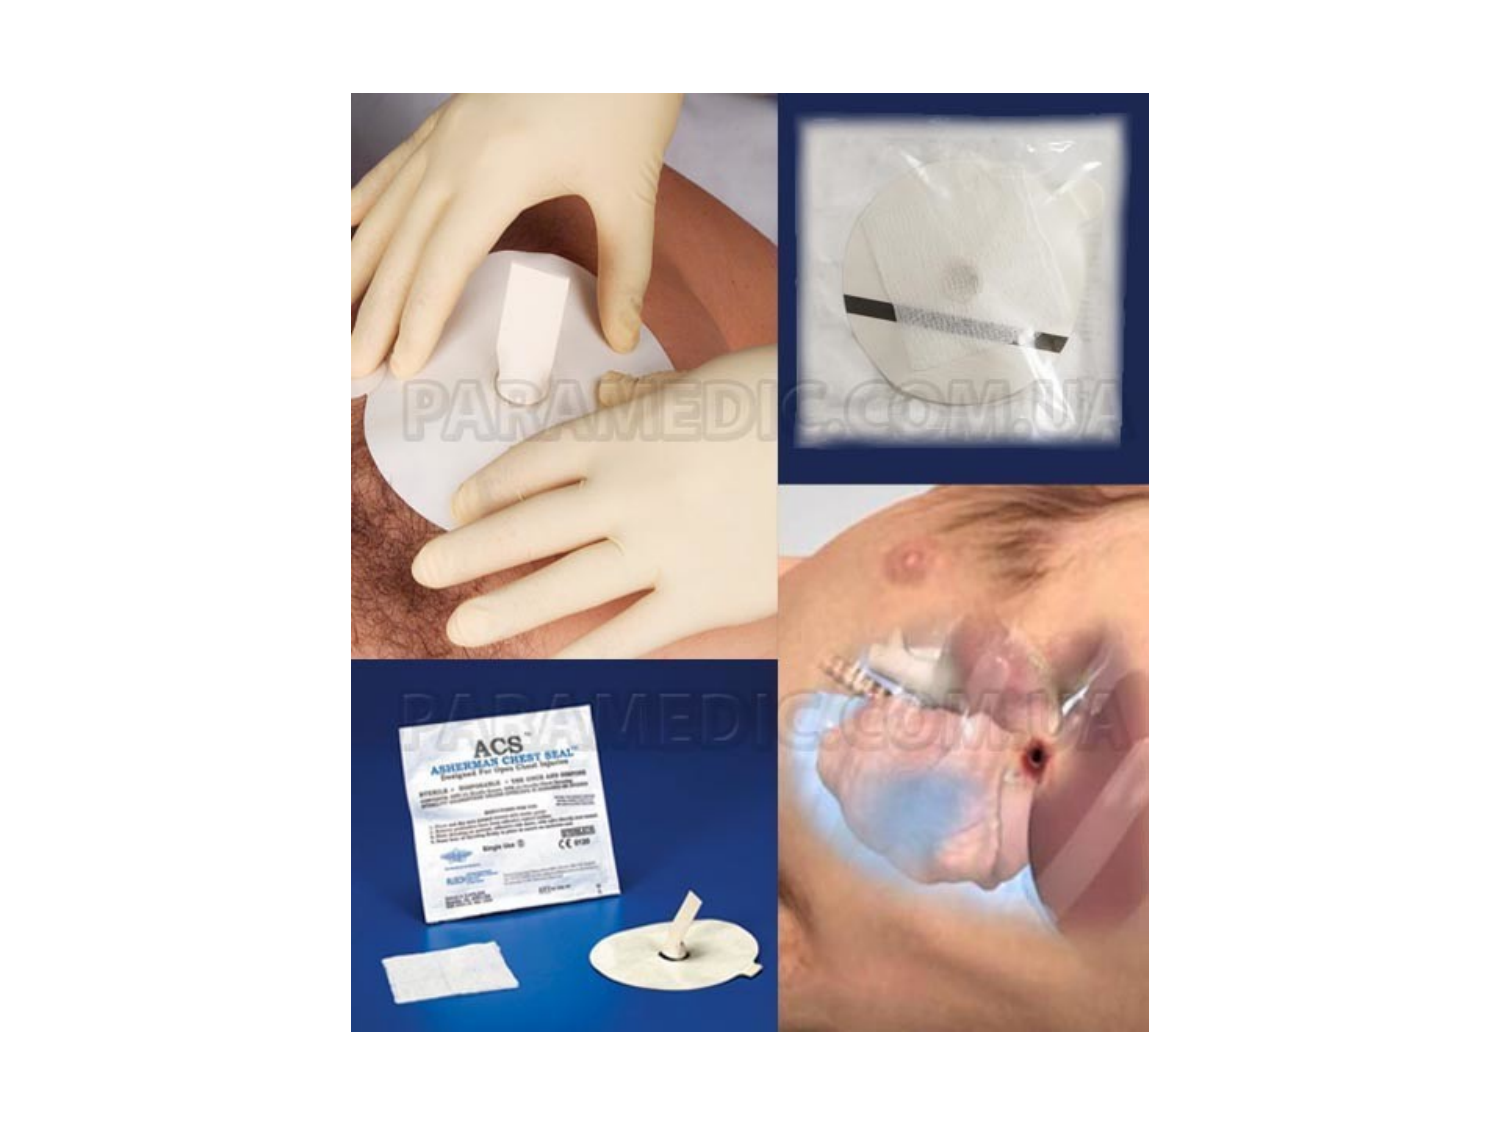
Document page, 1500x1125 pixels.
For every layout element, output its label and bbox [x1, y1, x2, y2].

picture [351, 93, 1149, 1032]
